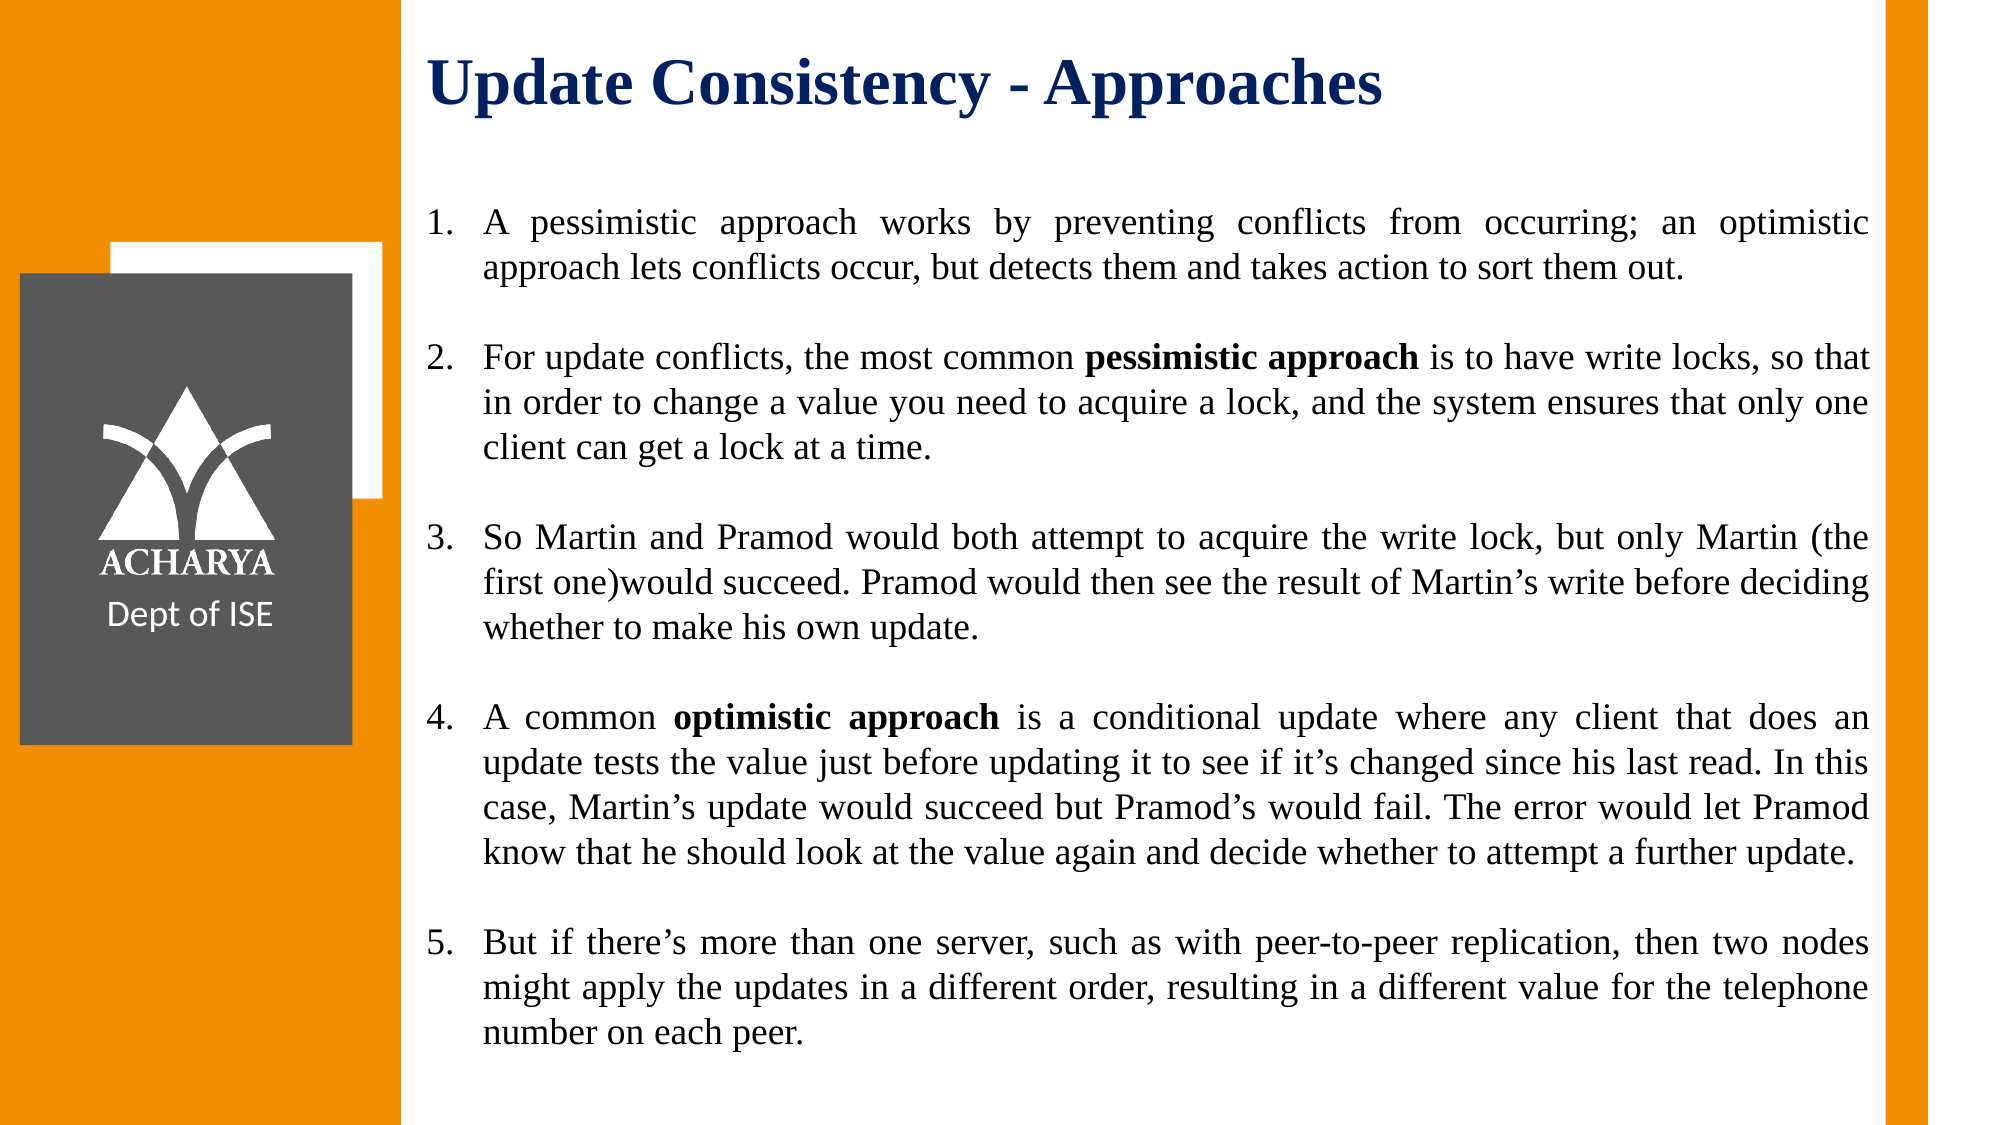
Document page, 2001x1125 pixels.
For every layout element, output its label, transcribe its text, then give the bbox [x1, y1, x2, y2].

text_box [1885, 0, 1928, 1125]
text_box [19, 241, 383, 745]
text_box Update Consistency - Approaches [411, 30, 1532, 126]
text_box [0, 0, 402, 1125]
text_box A pessimistic approach works by preventing conflicts from occurring; an optimistic approach lets conflicts occur, but detects them and takes action to sort them out. For update conflicts, the most common pessimistic approach is to have write locks, so that in order to change a value you need to acquire a lock, and the system ensures that only one client can get a lock at a time. So Martin and Pramod would both attempt to acquire the write lock, but only Martin (the first one)would succeed. Pramod would then see the result of Martin’s write before deciding whether to make his own update. A common optimistic approach is a conditional update where any client that does an update tests the value just before updating it to see if it’s changed since his last read. In this case, Martin’s update would succeed but Pramod’s would fail. The error would let Pramod know that he should look at the value again and decide whether to attempt a further update. But if there’s more than one server, such as with peer-to-peer replication, then two nodes might apply the updates in a different order, resulting in a different value for the telephone number on each peer. [411, 190, 1886, 1060]
